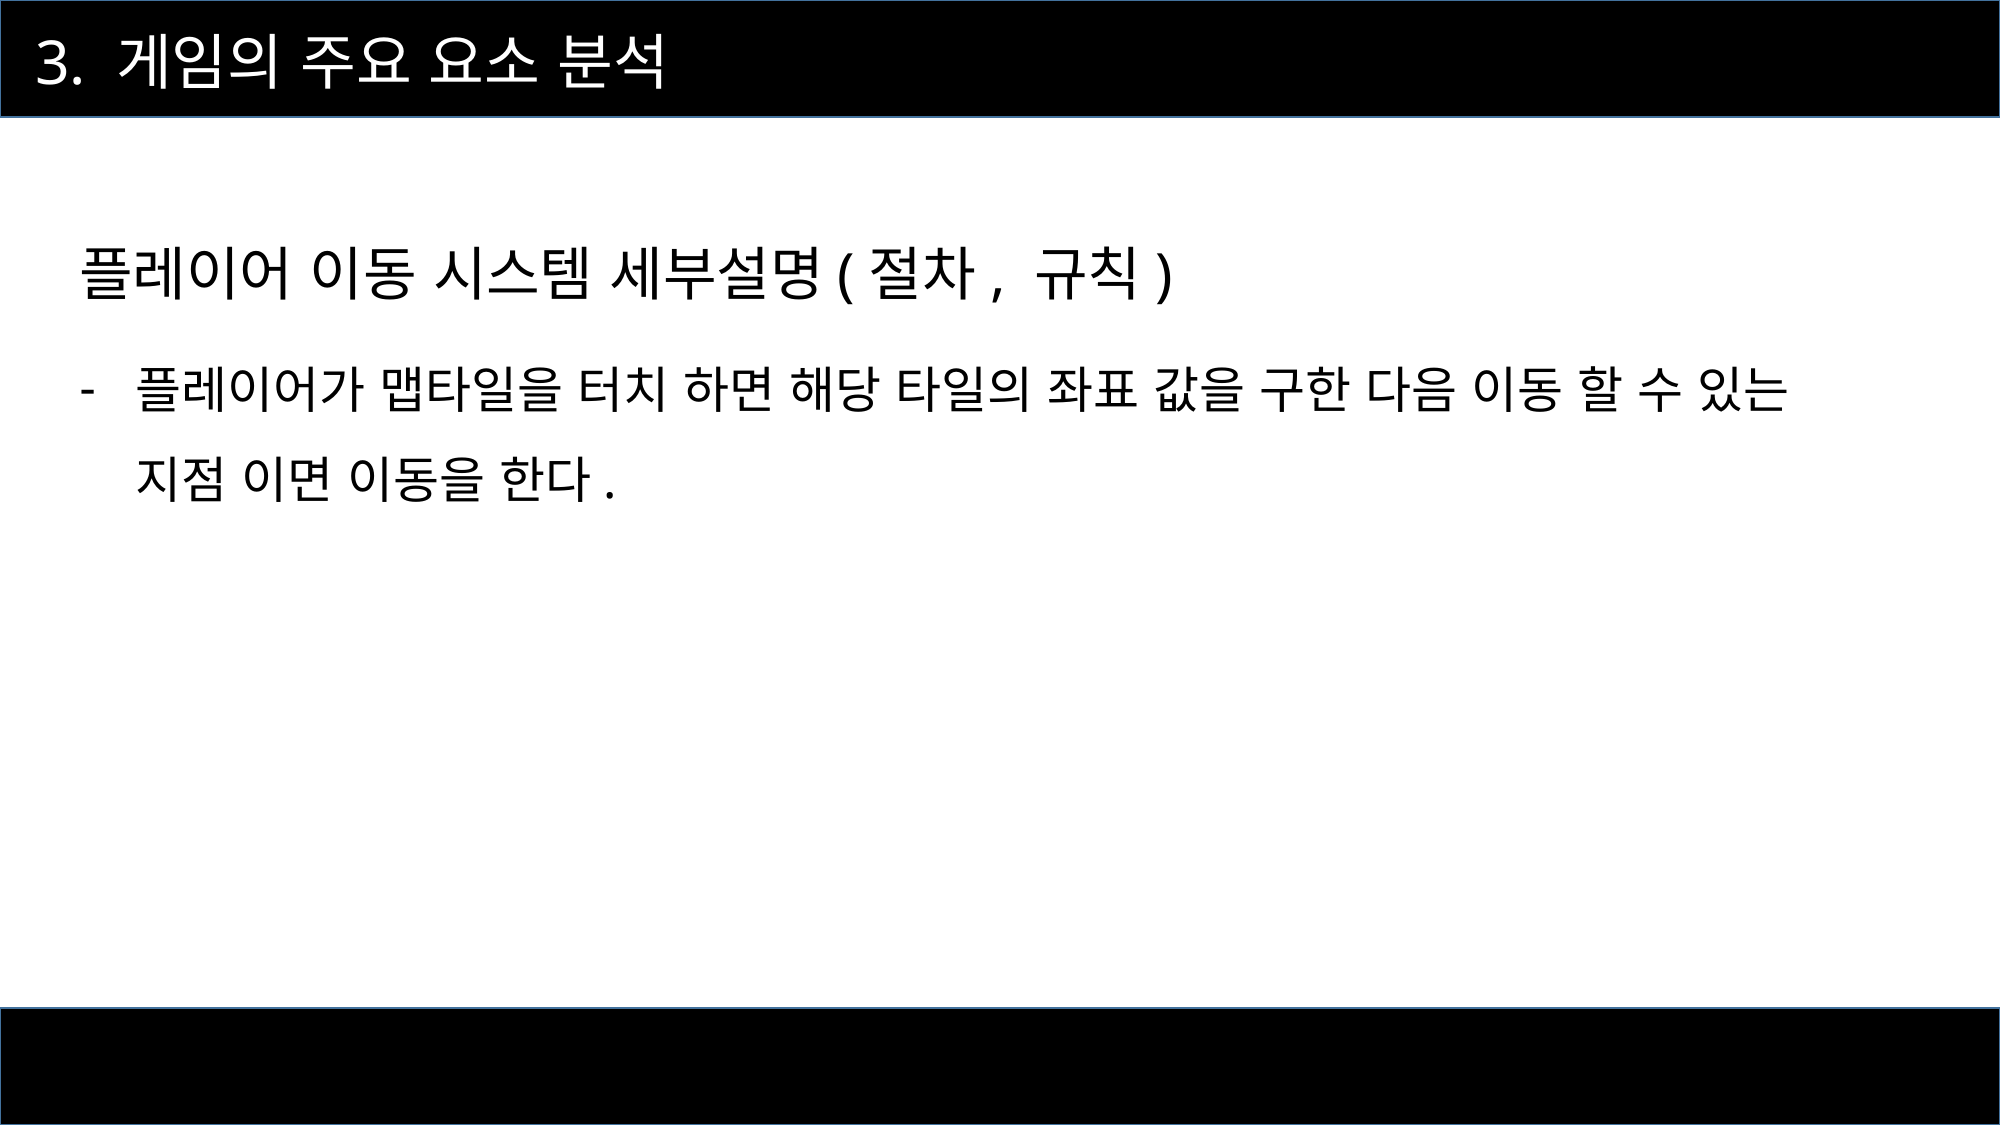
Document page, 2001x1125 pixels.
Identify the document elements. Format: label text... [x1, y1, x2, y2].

text_box 플레이어 이동 시스템 세부설명(절차, 규칙) 플레이어가 맵타일을 터치 하면 해당 타일의 좌표 값을 구한 다음 이동 할 수 있는 지점 이면 이동을 한다. [64, 195, 1819, 958]
text_box [0, 0, 2000, 118]
subtitle 3. 게임의 주요 요소 분석 [20, 25, 722, 107]
text_box [0, 1007, 2000, 1125]
